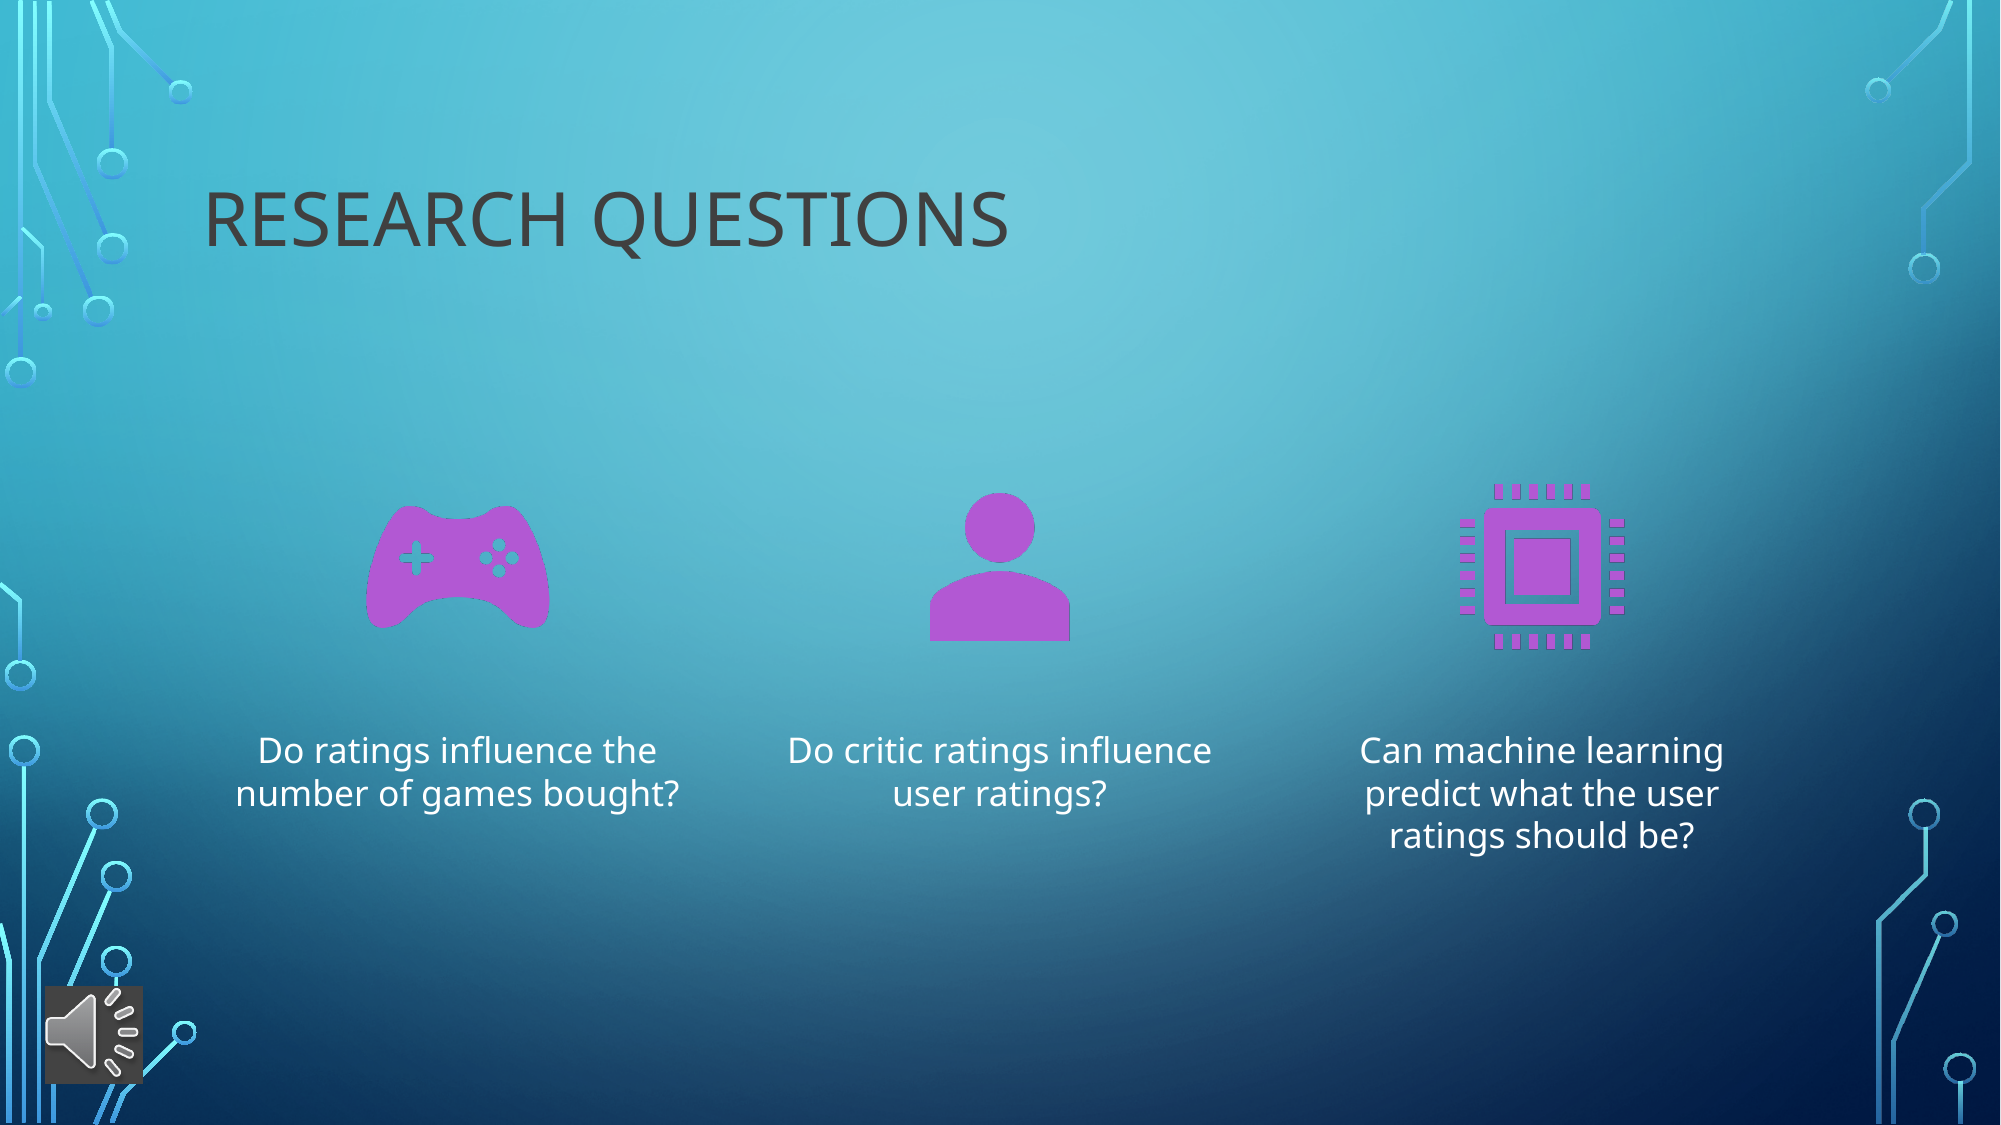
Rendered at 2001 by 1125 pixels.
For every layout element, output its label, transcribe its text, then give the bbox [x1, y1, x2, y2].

picture [44, 984, 145, 1086]
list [186, 396, 1813, 913]
title Research Questions [187, 101, 1813, 344]
